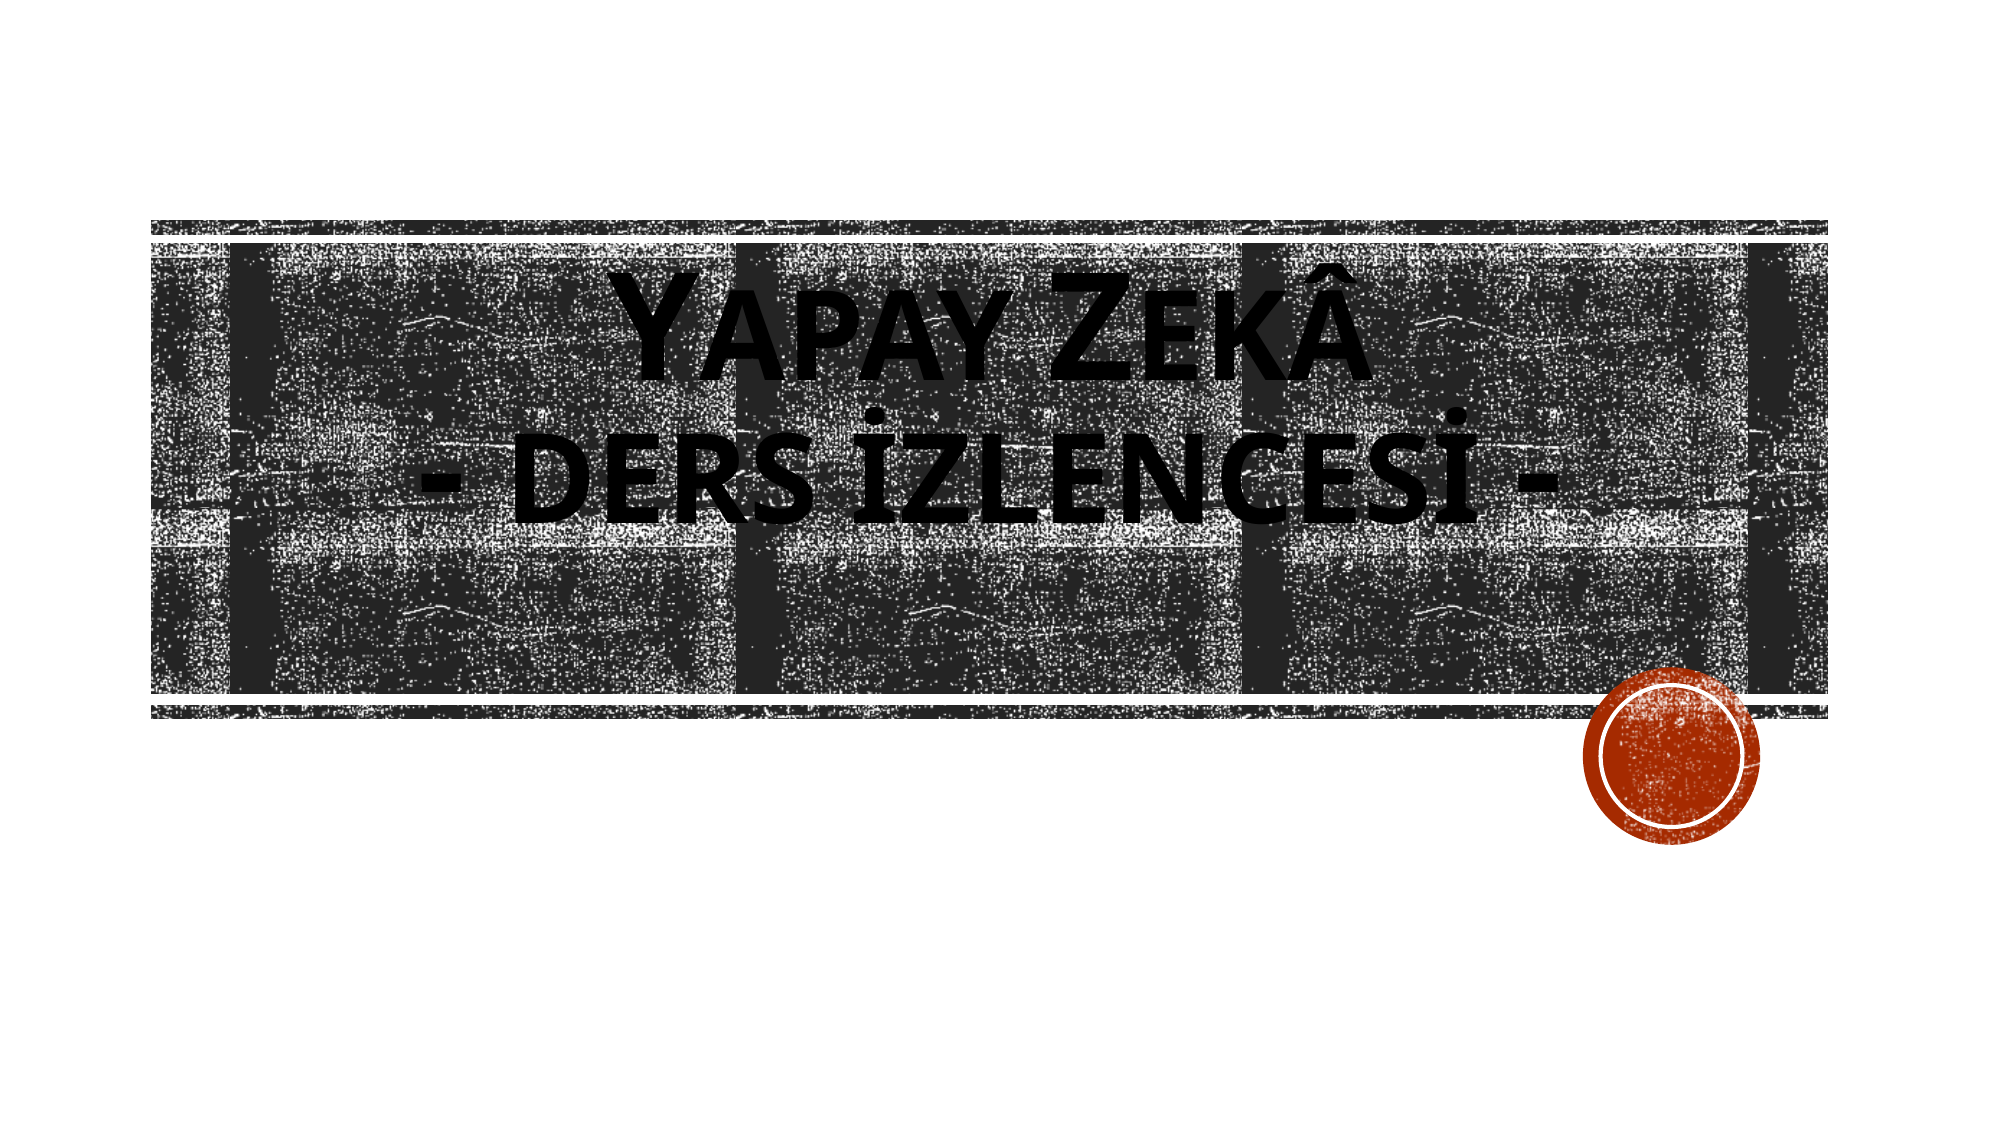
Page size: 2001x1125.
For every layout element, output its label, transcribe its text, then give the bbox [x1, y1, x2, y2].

title yapay zekÂ - ders İZLENCESİ - [172, 234, 1808, 733]
